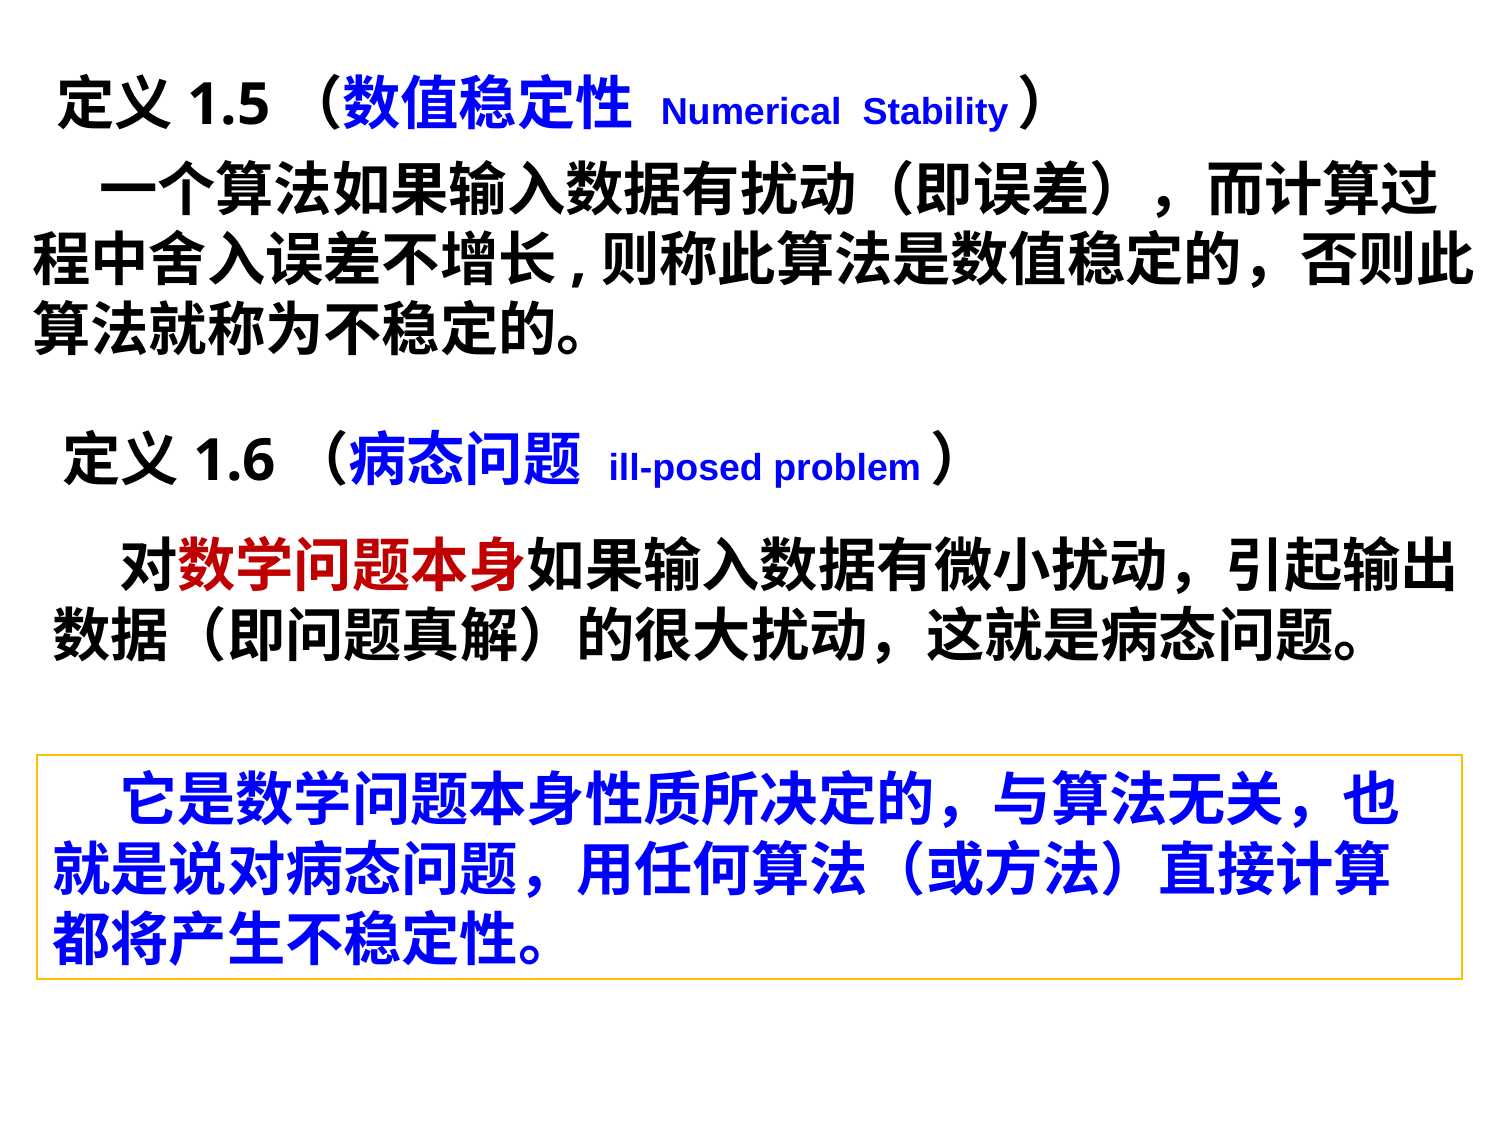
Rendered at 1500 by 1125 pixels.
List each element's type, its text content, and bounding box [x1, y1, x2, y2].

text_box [0, 59, 1493, 371]
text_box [17, 414, 1493, 678]
text_box 它是数学问题本身性质所决定的，与算法无关，也就是说对病态问题，用任何算法（或方法）直接计算都将产生不稳定性。 [36, 754, 1463, 980]
